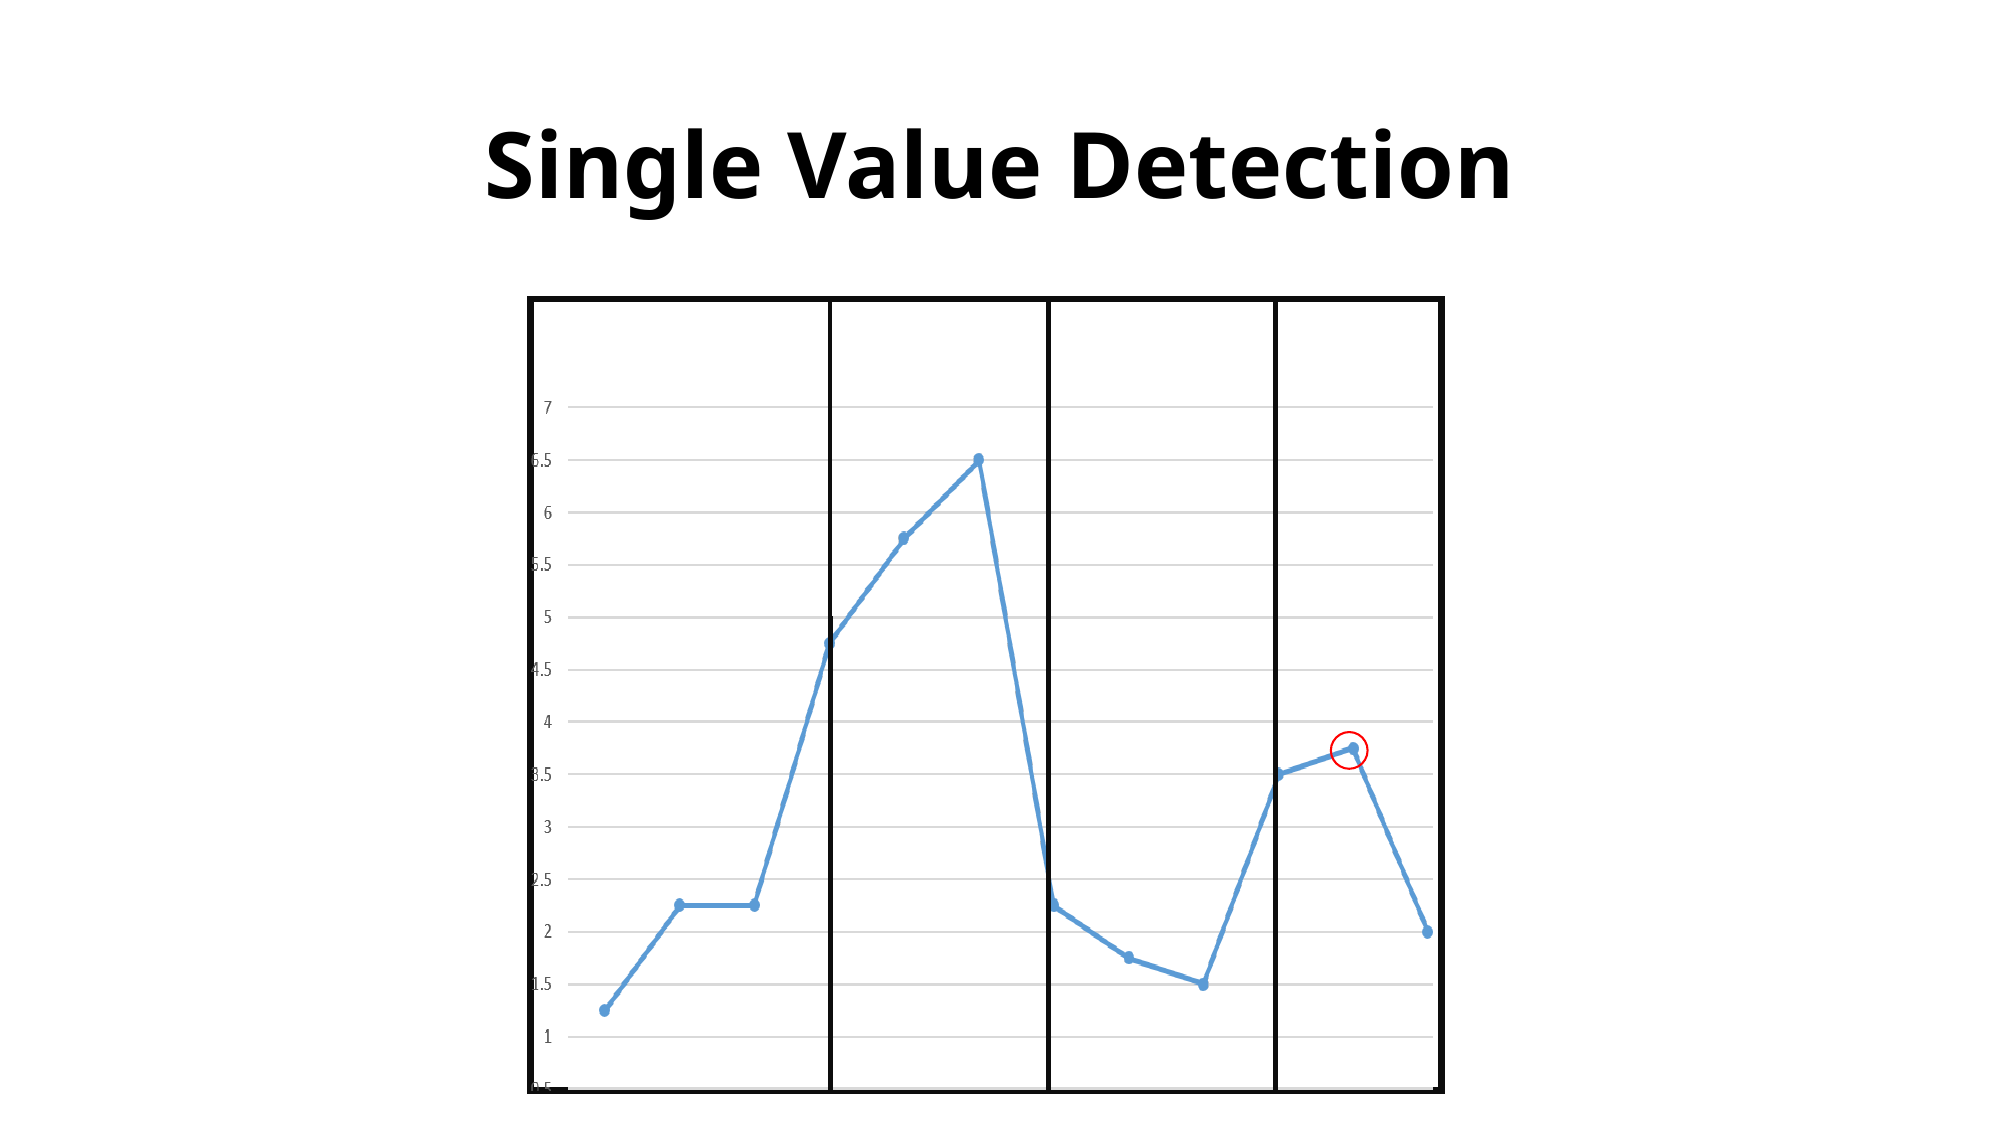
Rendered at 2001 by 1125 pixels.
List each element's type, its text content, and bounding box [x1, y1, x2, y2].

picture [1276, 382, 1433, 1091]
text_box [529, 298, 1442, 1092]
picture [1049, 382, 1275, 1091]
picture [831, 382, 1048, 1091]
title Single Value Detection [137, 59, 1863, 278]
picture [530, 382, 830, 1091]
